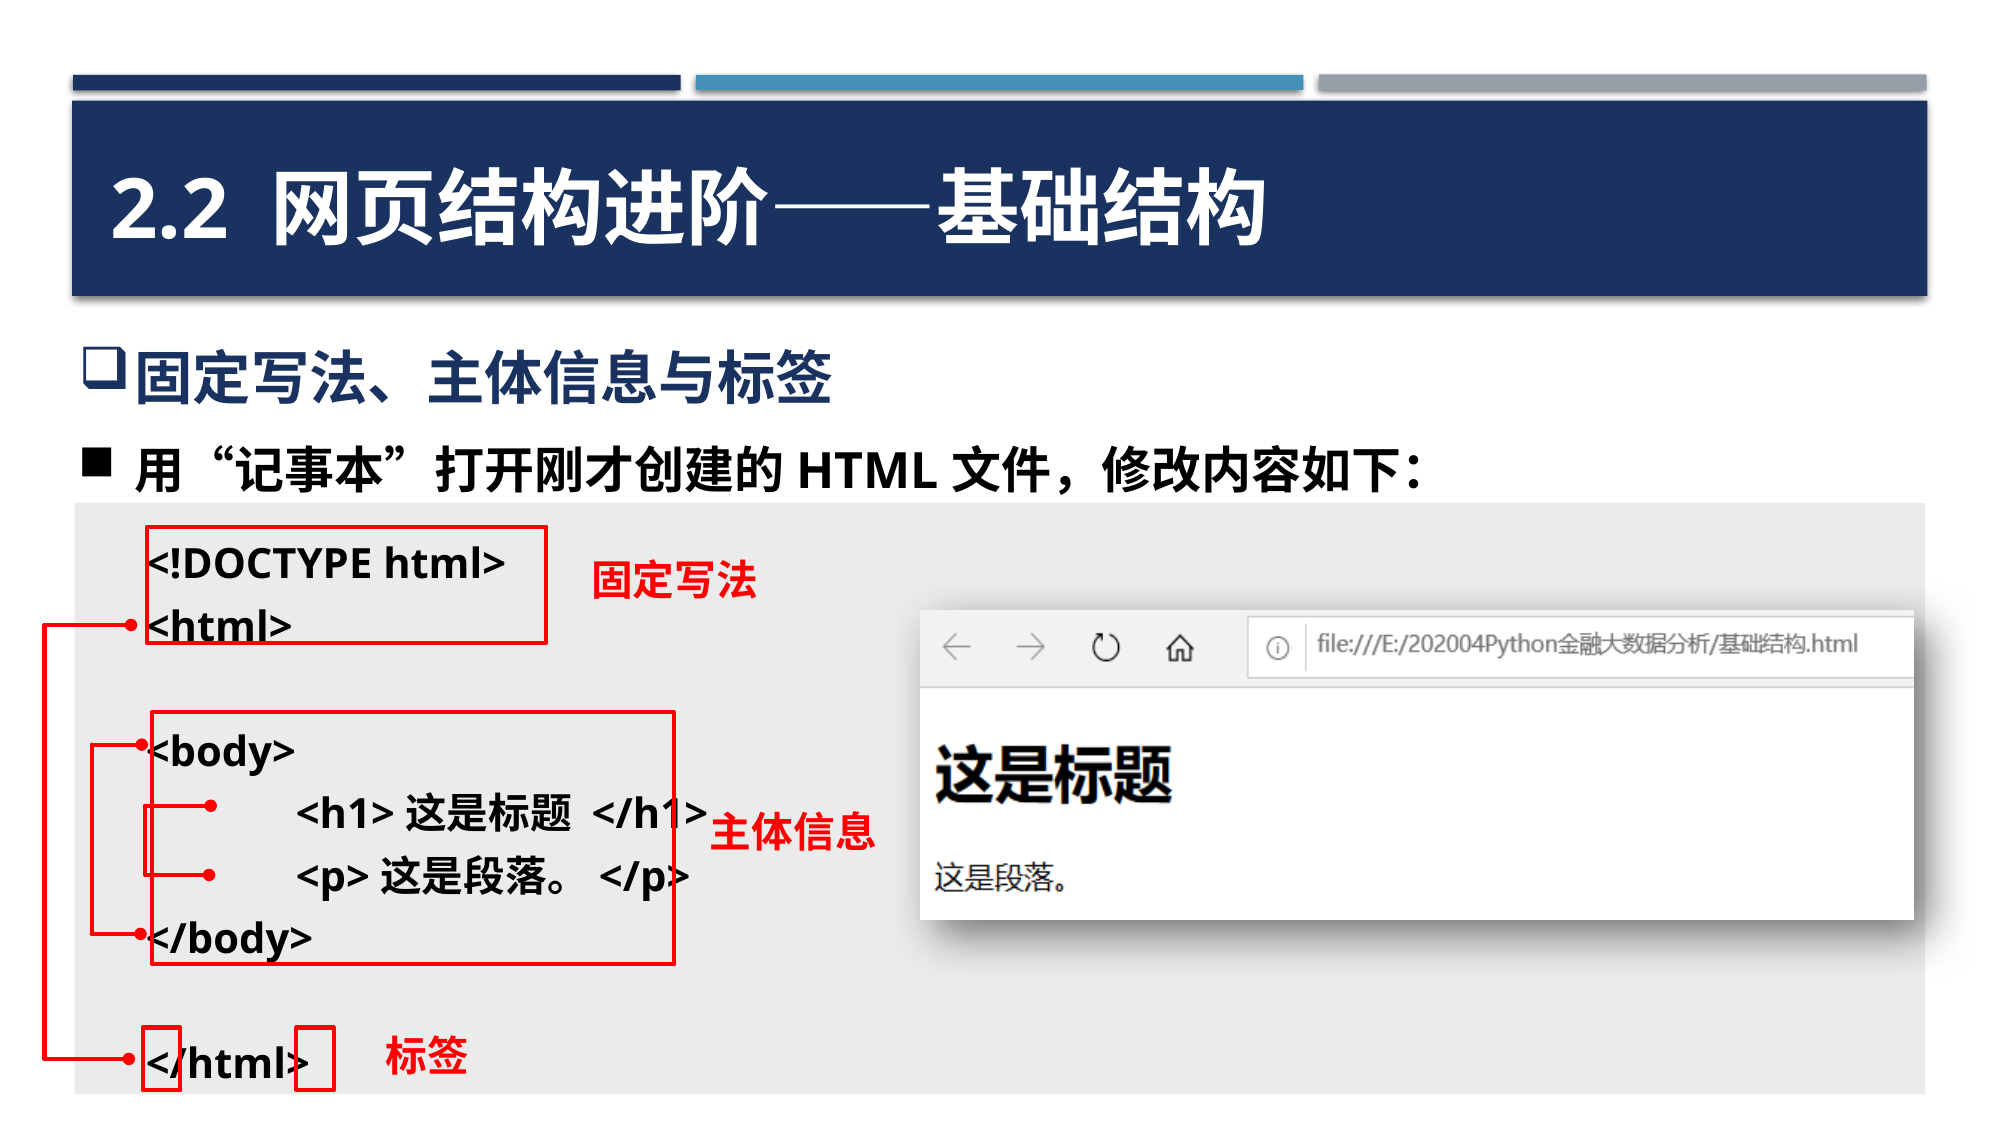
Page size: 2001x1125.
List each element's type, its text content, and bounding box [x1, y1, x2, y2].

text_box 固定写法、主体信息与标签 [63, 298, 1925, 401]
text_box 用“记事本”打开刚才创建的HTML文件，修改内容如下： [63, 401, 1974, 506]
text_box 2.2 网页结构进阶——基础结构 [95, 147, 1689, 263]
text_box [74, 502, 1926, 1095]
picture [920, 609, 1914, 921]
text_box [44, 624, 132, 1060]
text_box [91, 744, 143, 935]
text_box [144, 805, 212, 876]
